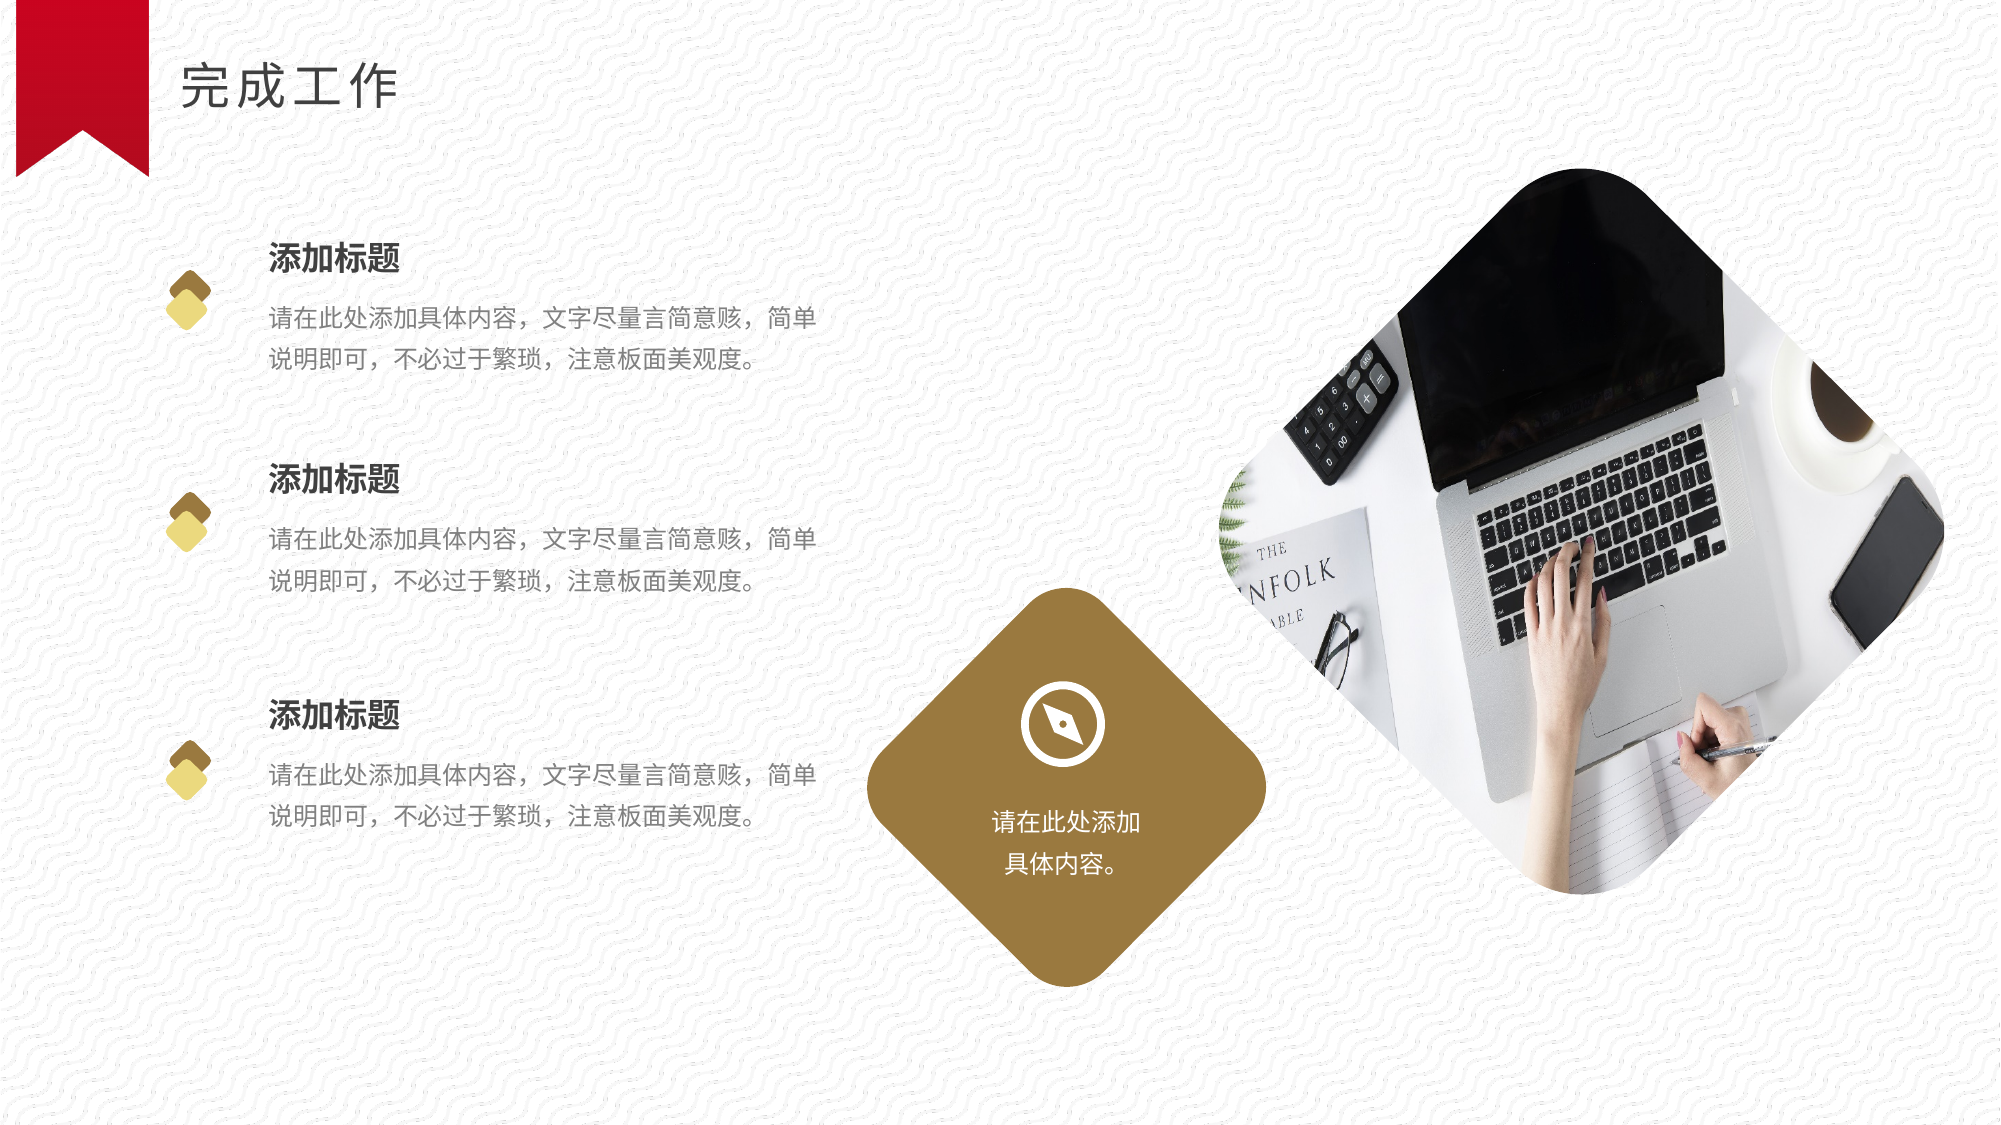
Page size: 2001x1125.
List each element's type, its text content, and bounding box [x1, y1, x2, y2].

text_box 添加标题 [253, 686, 433, 742]
text_box 请在此处添加具体内容。 [973, 787, 1160, 886]
text_box 完成工作 [165, 47, 550, 122]
text_box [866, 586, 1268, 988]
picture [0, 0, 2000, 1125]
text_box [165, 269, 212, 331]
text_box 请在此处添加具体内容，文字尽量言简意赅，简单说明即可，不必过于繁琐，注意板面美观度。 [253, 282, 850, 382]
text_box 请在此处添加具体内容，文字尽量言简意赅，简单说明即可，不必过于繁琐，注意板面美观度。 [253, 740, 850, 839]
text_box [165, 491, 212, 553]
text_box [1021, 681, 1105, 768]
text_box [165, 740, 212, 801]
text_box 添加标题 [253, 451, 433, 506]
text_box [1217, 167, 1946, 896]
text_box 请在此处添加具体内容，文字尽量言简意赅，简单说明即可，不必过于繁琐，注意板面美观度。 [253, 504, 850, 603]
text_box 添加标题 [253, 229, 433, 284]
